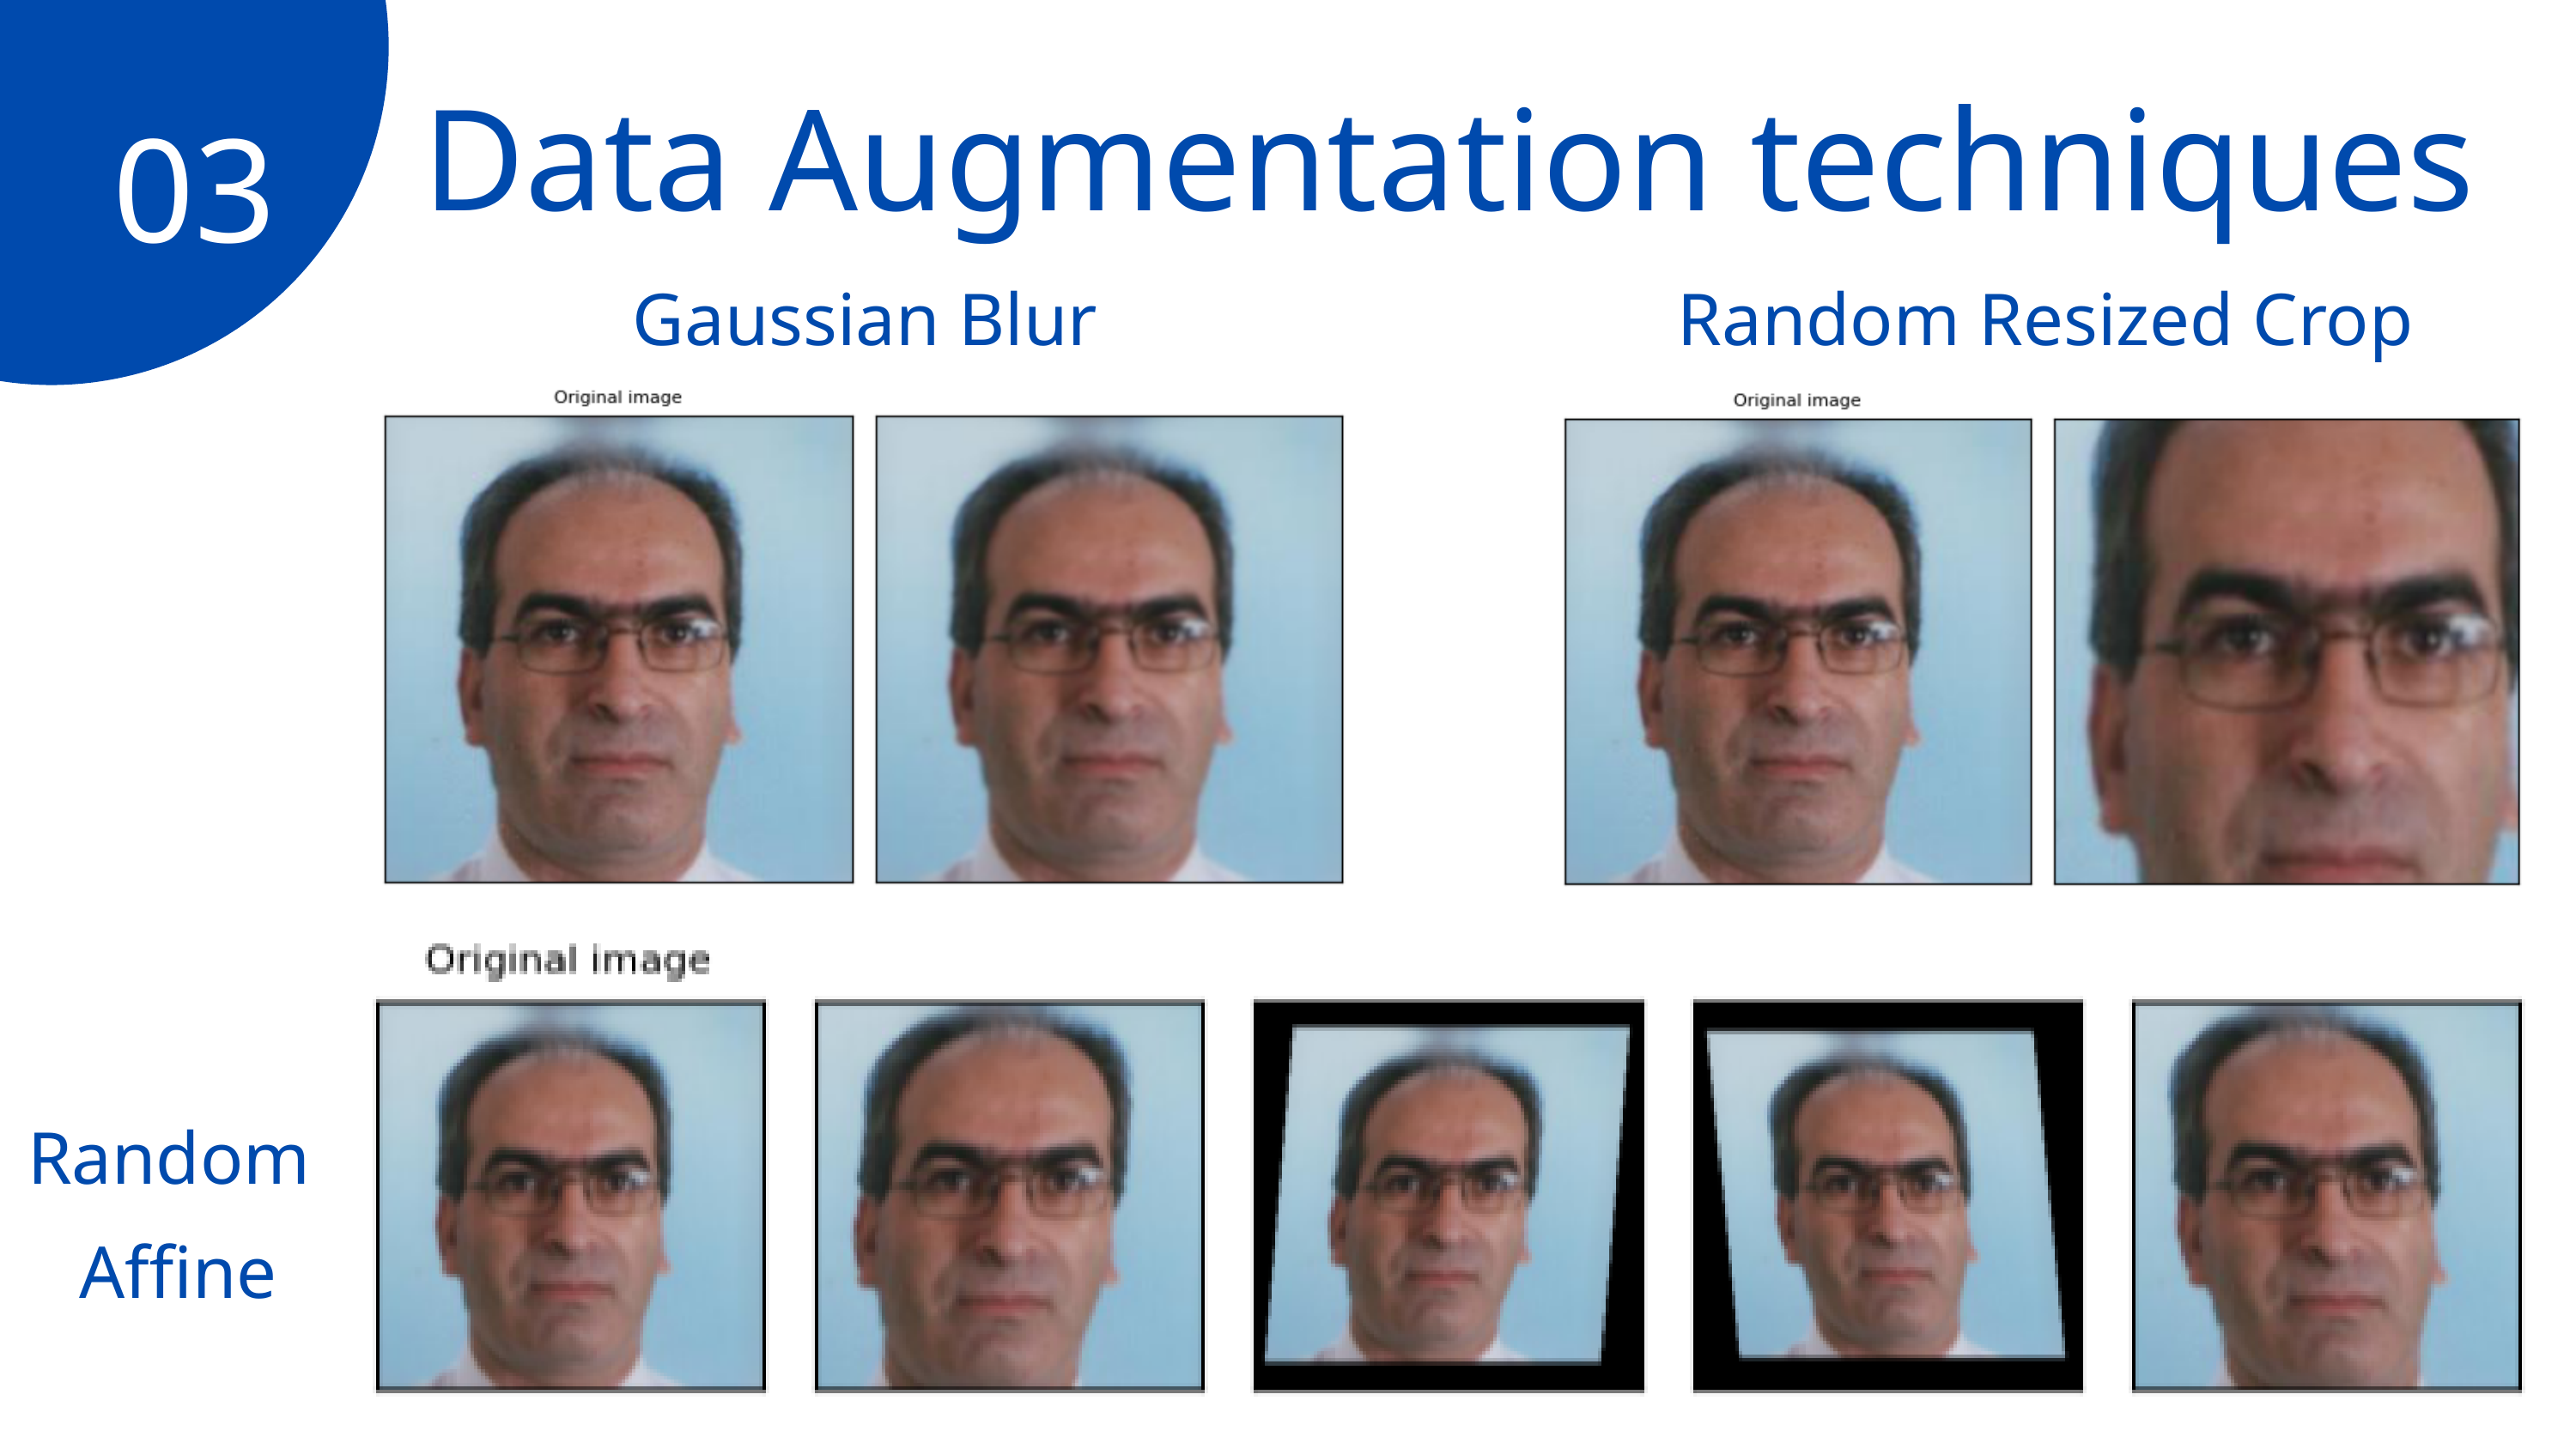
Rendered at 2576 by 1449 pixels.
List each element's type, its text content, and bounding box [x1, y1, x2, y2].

picture [379, 385, 1352, 888]
text_box Random Resized Crop [1667, 245, 2424, 360]
text_box Data Augmentation techniques [422, 42, 2530, 239]
picture [331, 940, 2530, 1401]
picture [1561, 385, 2530, 888]
text_box Gaussian Blur [629, 245, 1102, 360]
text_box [0, 0, 391, 385]
text_box Random Affine [25, 1083, 327, 1313]
